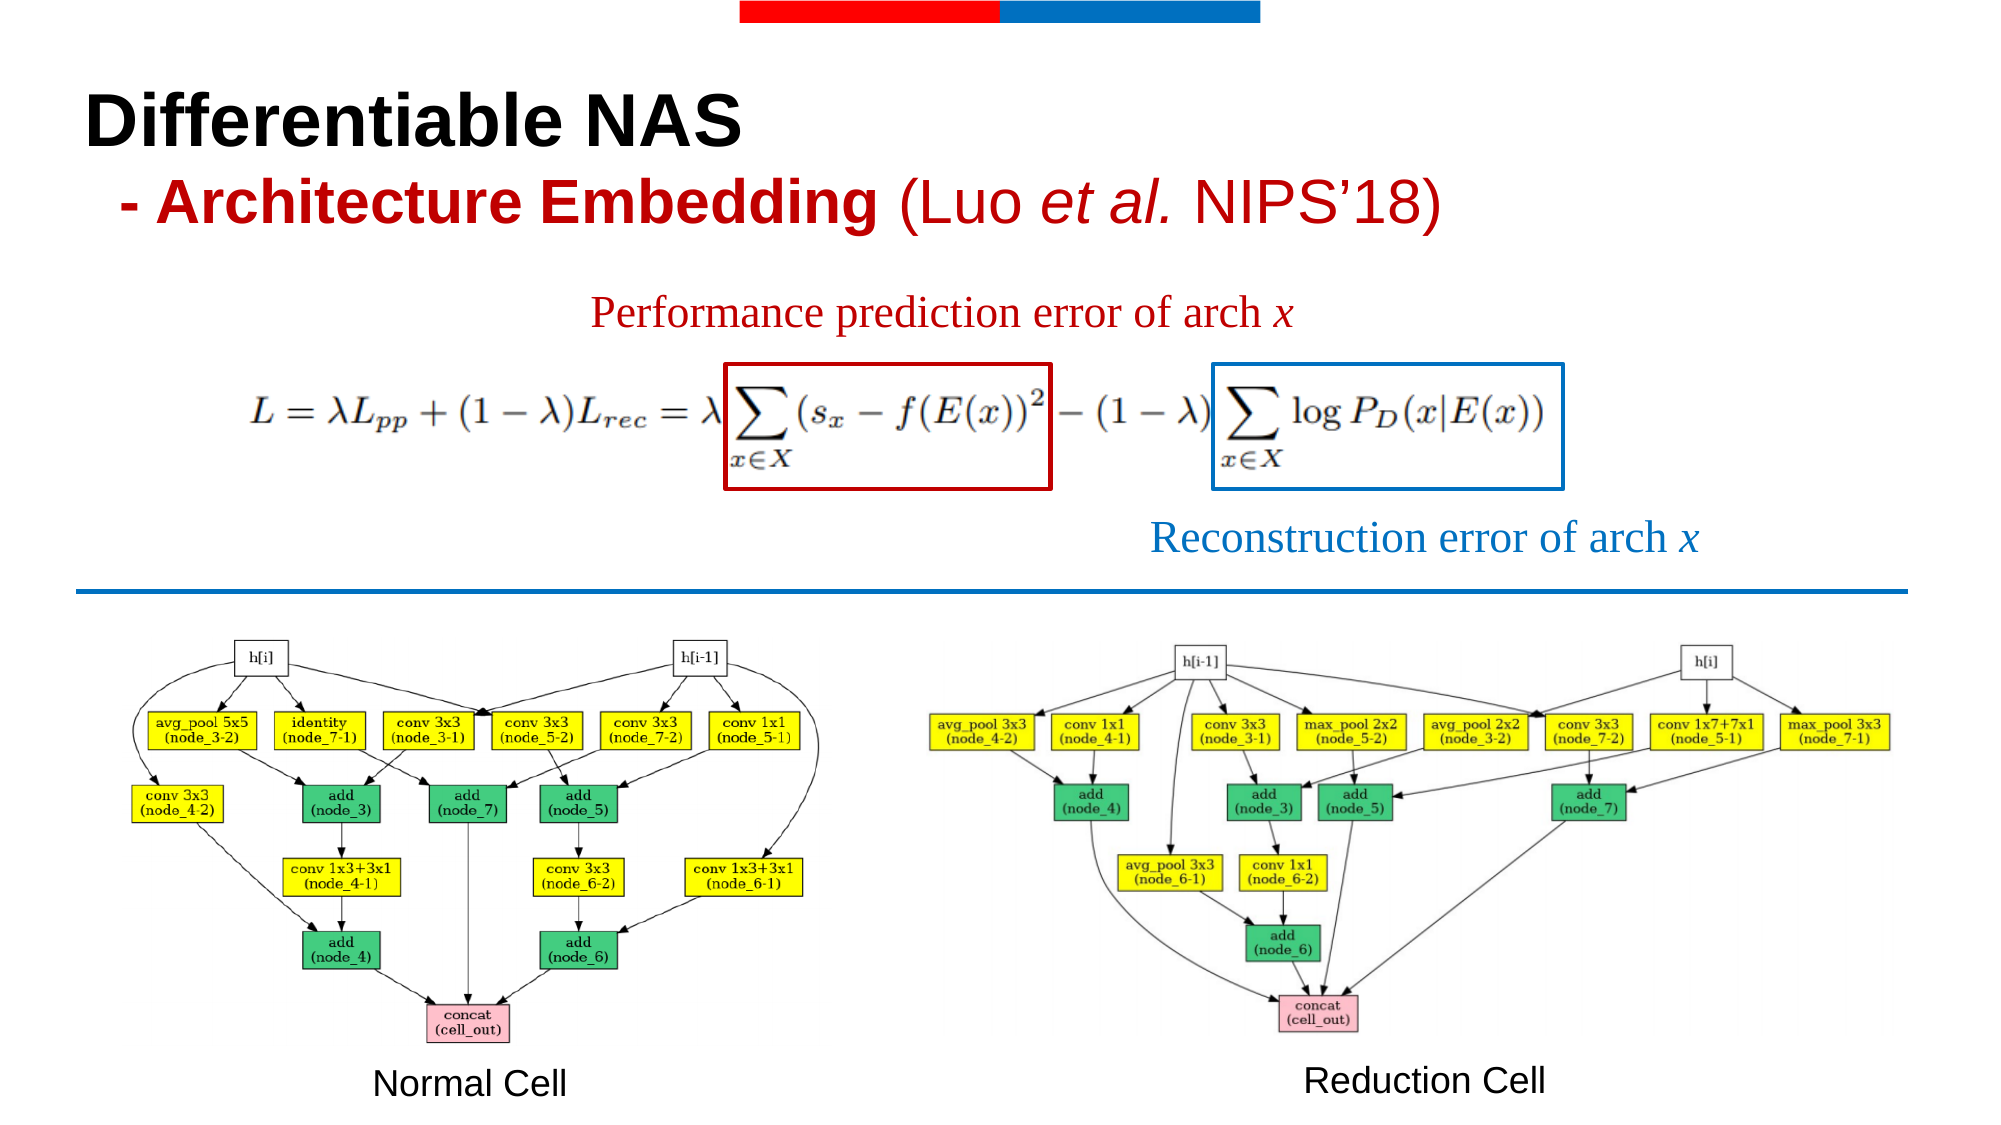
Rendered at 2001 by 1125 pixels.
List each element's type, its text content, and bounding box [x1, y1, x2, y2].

text_box [1213, 364, 1564, 490]
text_box Reduction Cell [1288, 1057, 1562, 1109]
text_box Reconstruction error of arch x [1135, 499, 1715, 570]
picture [225, 351, 1549, 479]
picture [920, 622, 1907, 1049]
text_box Normal Cell [357, 1060, 583, 1112]
picture [106, 622, 833, 1052]
title Differentiable NAS - Architecture Embedding (Luo et al. NIPS’18) [71, 42, 1872, 265]
text_box Performance prediction error of arch x [575, 274, 1309, 345]
